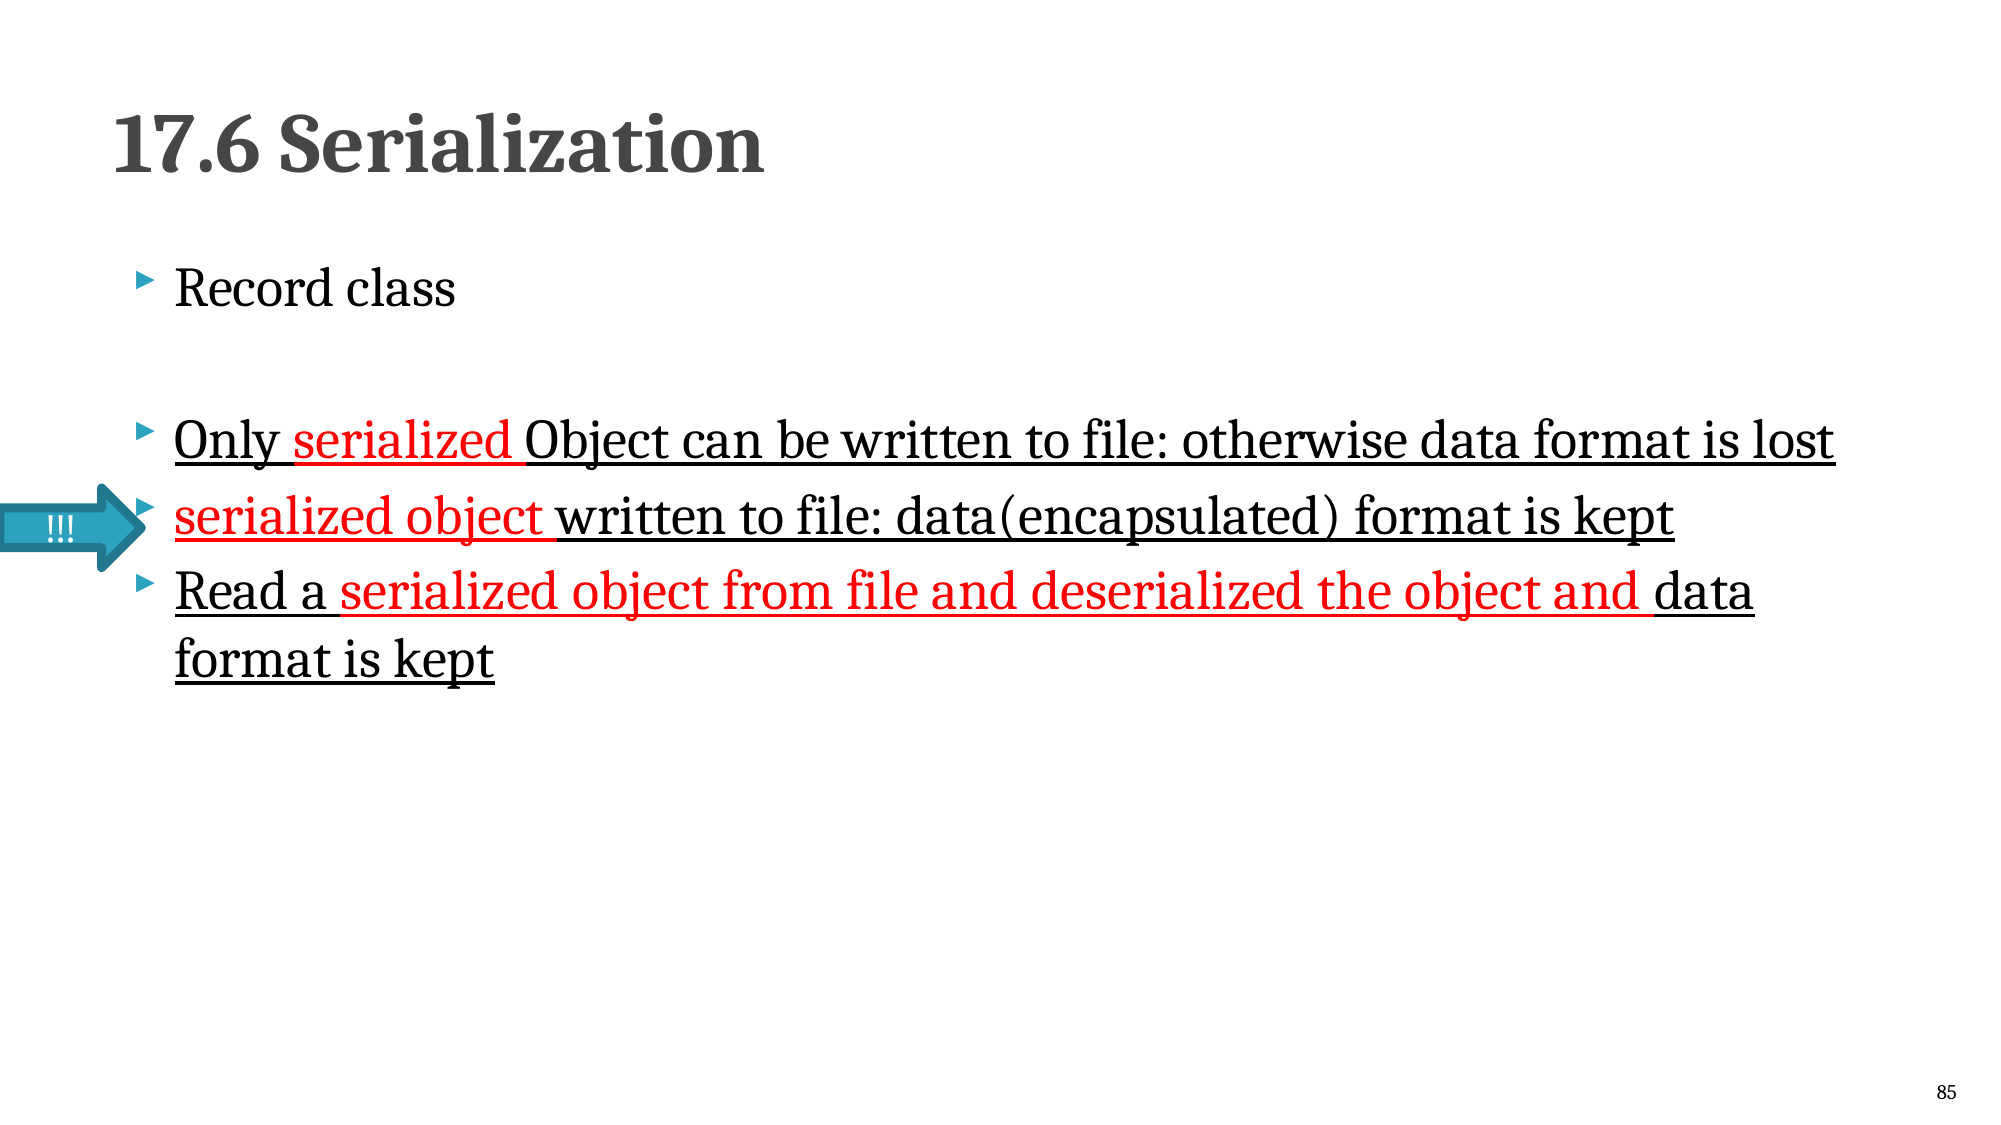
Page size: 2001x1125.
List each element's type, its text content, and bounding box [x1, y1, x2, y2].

slide_number 85 [1891, 1051, 1972, 1112]
text_box !!! [0, 483, 146, 573]
title 17.6 Serialization [99, 45, 1900, 233]
list Record class Only serialized Object can be written to file: otherwise data format is lost serialized object written to file: data(encapsulated) format is kept Read a serialized object from file and deserialized the object and data format is kept [99, 242, 1900, 986]
